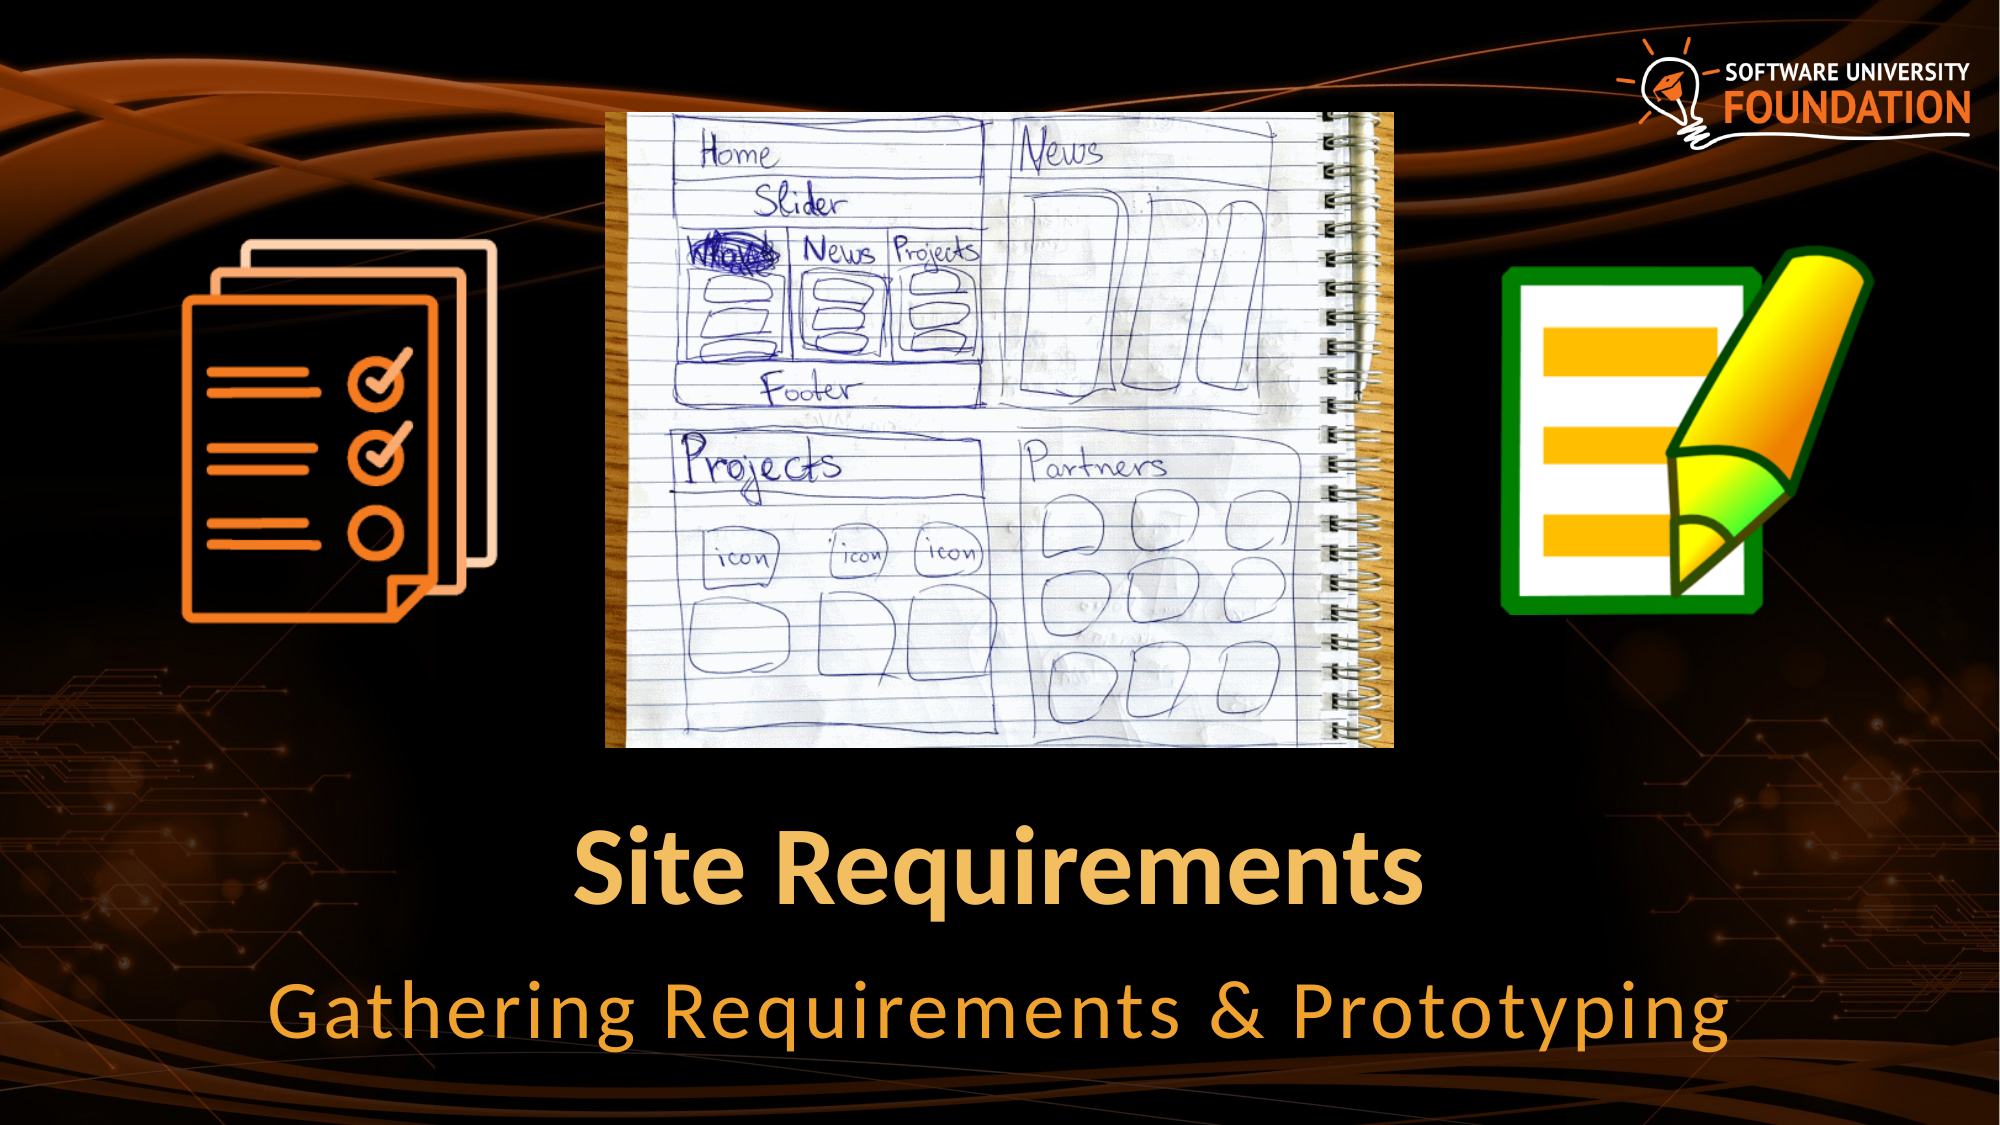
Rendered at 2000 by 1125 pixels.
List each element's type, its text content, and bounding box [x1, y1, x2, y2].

title Site Requirements [99, 800, 1900, 935]
list Gathering Requirements & Prototyping [99, 944, 1900, 1062]
picture [0, 0, 2000, 1125]
